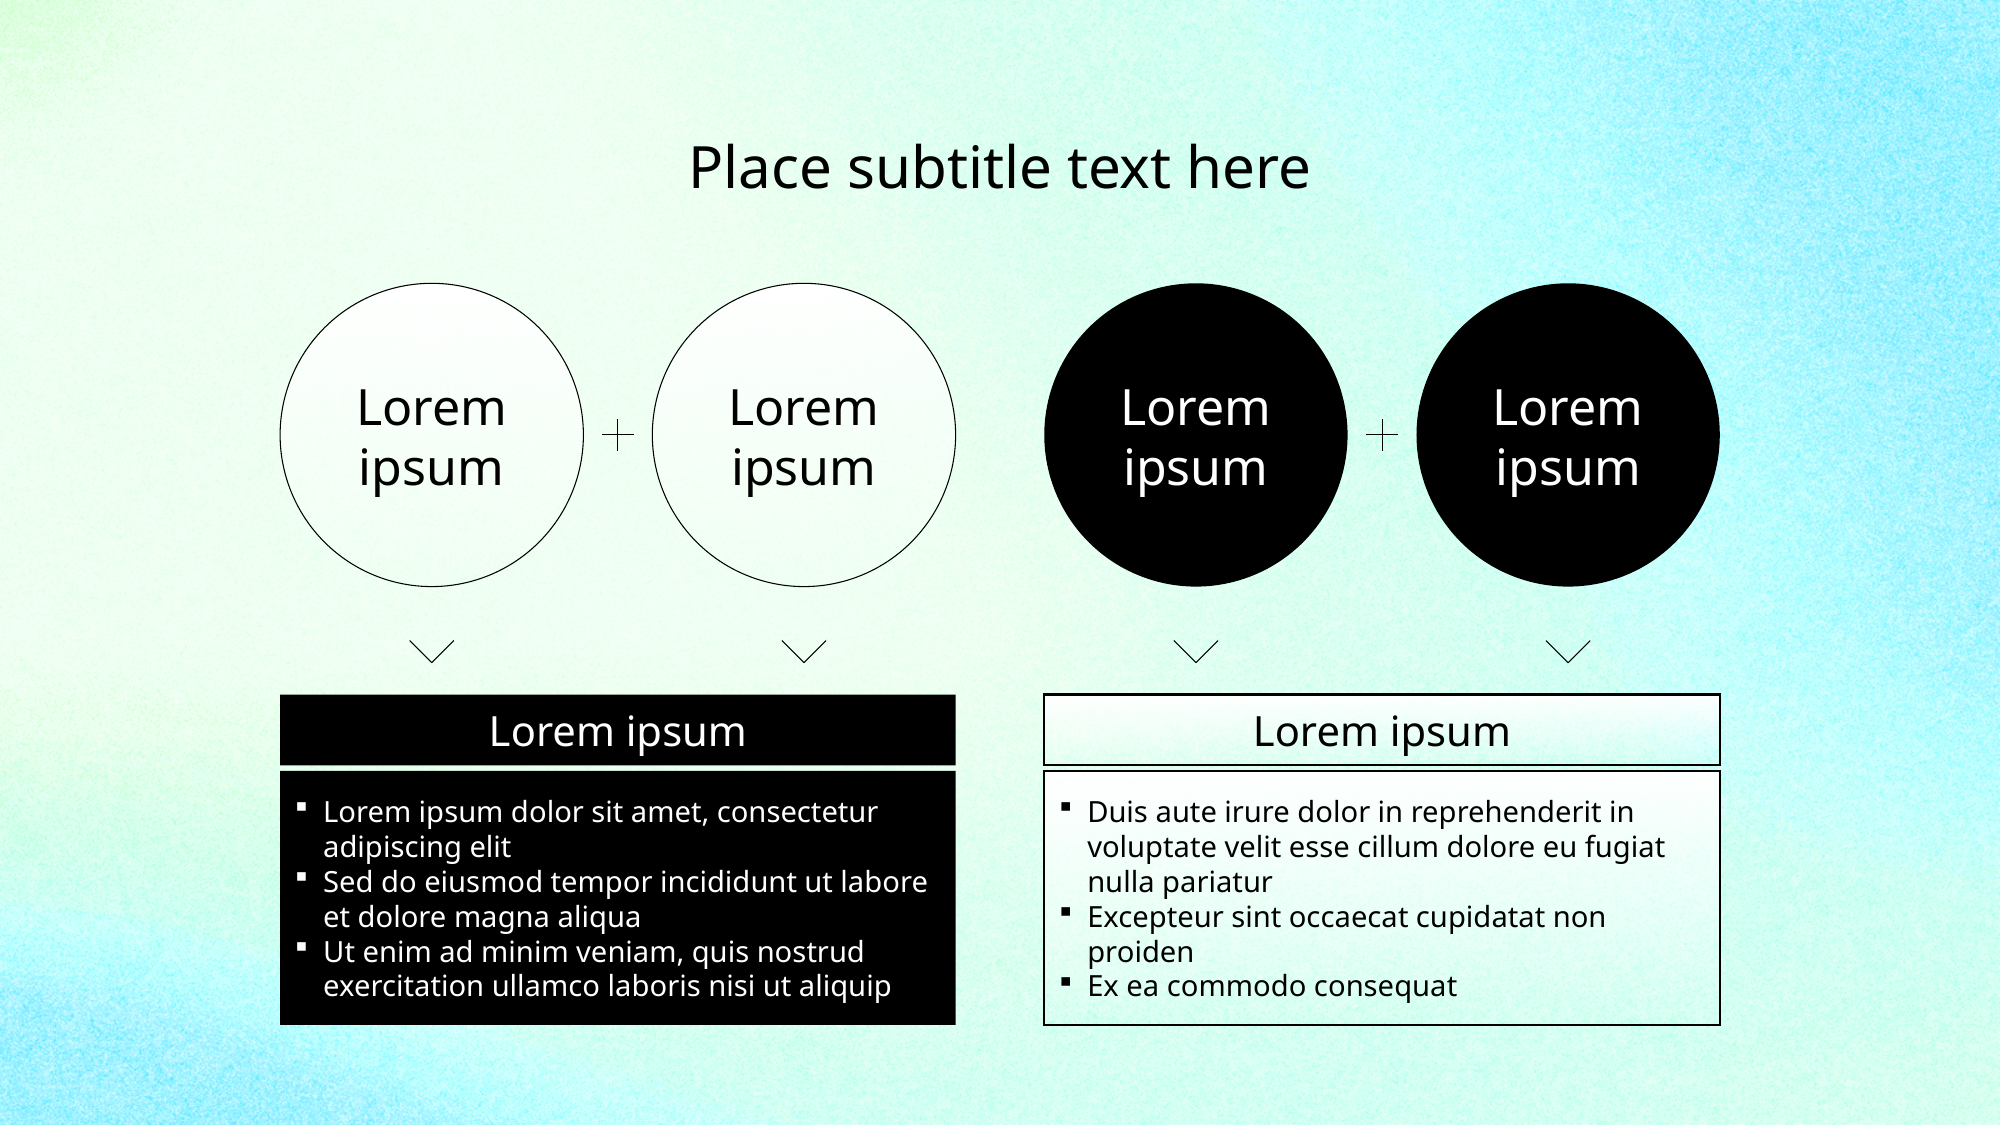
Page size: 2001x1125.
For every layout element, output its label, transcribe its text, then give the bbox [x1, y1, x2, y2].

text_box Lorem ipsum [1415, 282, 1721, 588]
text_box Lorem ipsum [279, 694, 957, 766]
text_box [788, 624, 820, 657]
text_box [1366, 419, 1398, 451]
text_box Lorem ipsum [651, 282, 957, 588]
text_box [1552, 624, 1584, 657]
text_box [1180, 624, 1212, 657]
text_box Place subtitle text here [185, 122, 1815, 208]
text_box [602, 419, 634, 451]
text_box Lorem ipsum [1043, 282, 1349, 588]
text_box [416, 624, 448, 657]
text_box Duis aute irure dolor in reprehenderit in voluptate velit esse cillum dolore eu fugiat nulla pariatur Excepteur sint occaecat cupidatat non proiden Ex ea commodo consequat [1043, 770, 1721, 1026]
picture [0, 0, 2000, 1125]
text_box Lorem ipsum dolor sit amet, consectetur adipiscing elit Sed do eiusmod tempor incididunt ut labore et dolore magna aliqua Ut enim ad minim veniam, quis nostrud exercitation ullamco laboris nisi ut aliquip [279, 770, 957, 1026]
text_box Lorem ipsum [279, 282, 585, 588]
text_box Lorem ipsum [1043, 694, 1721, 766]
